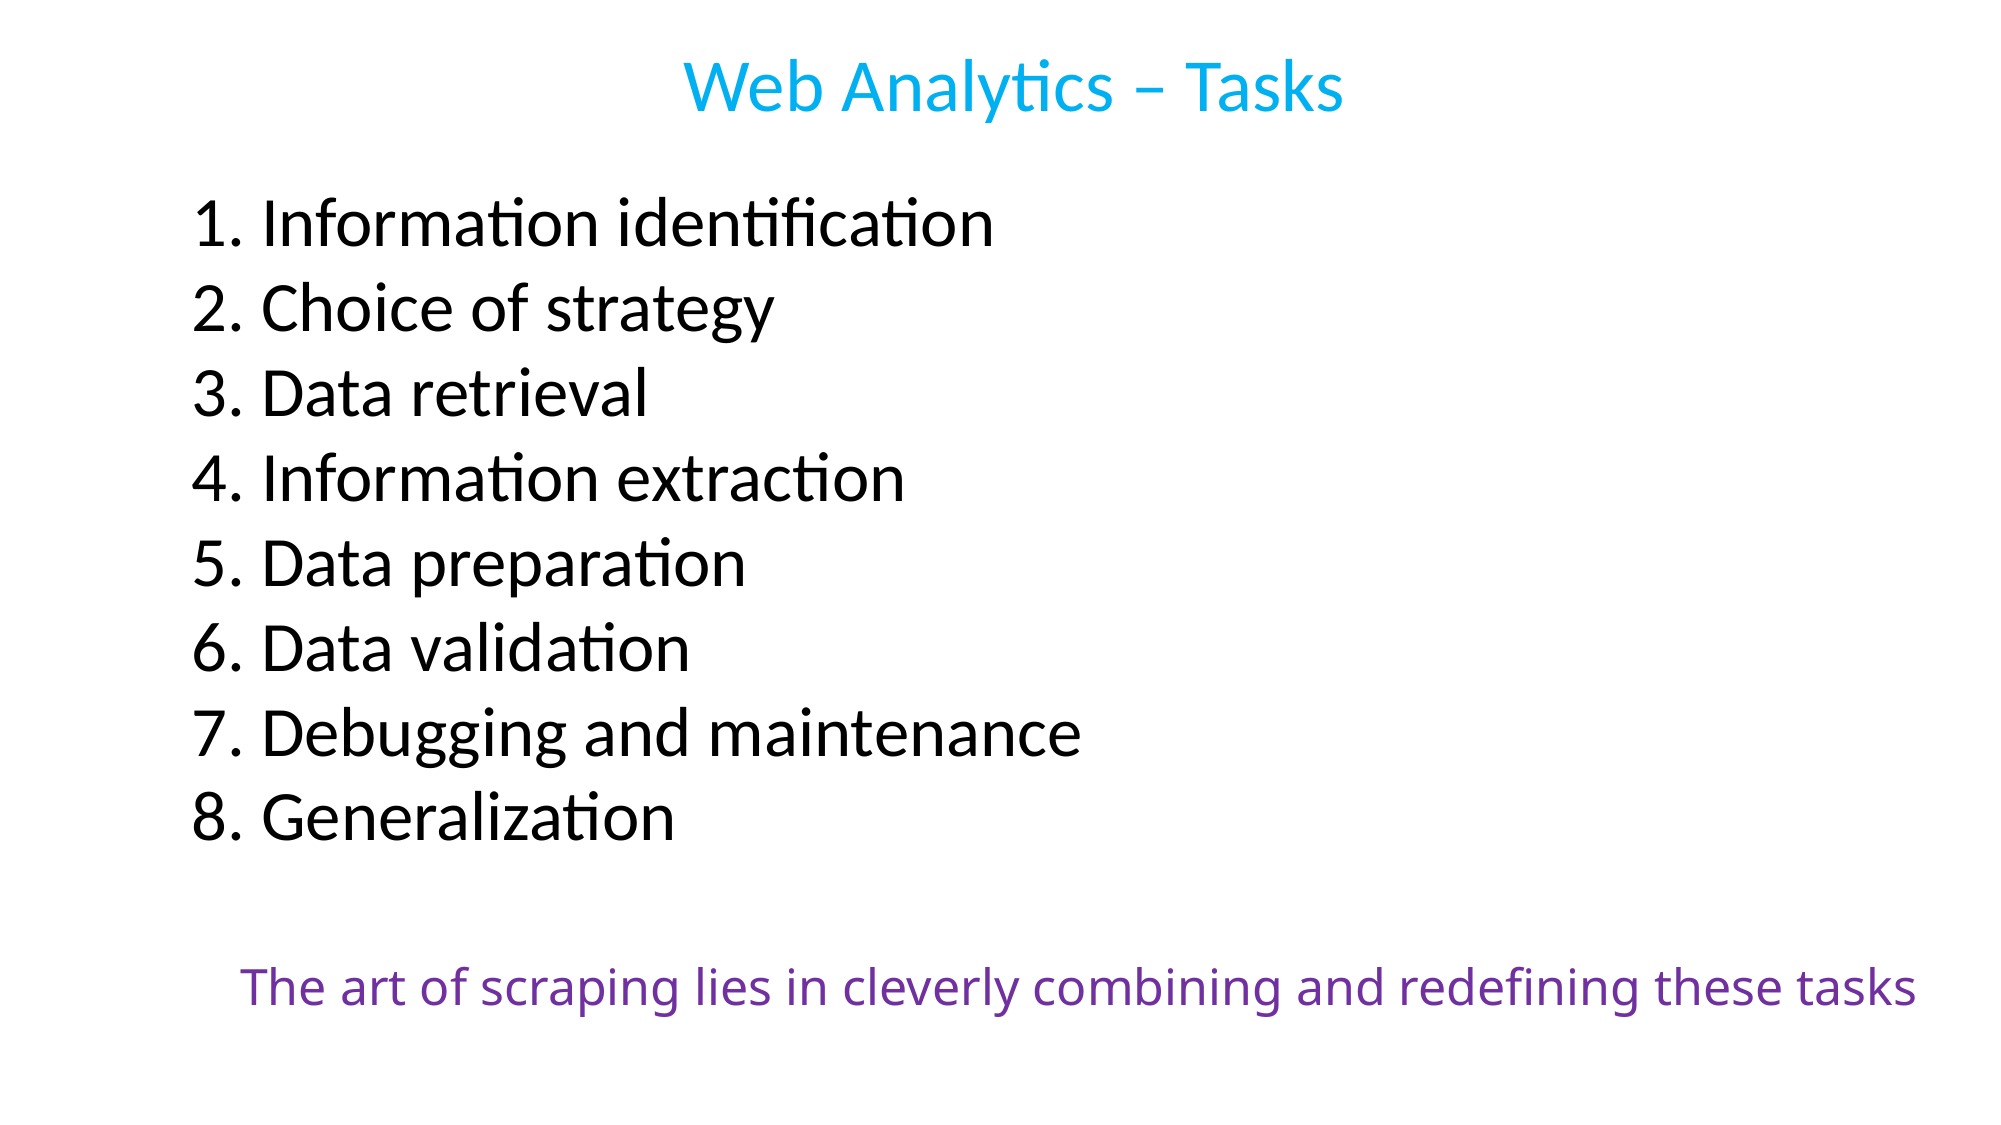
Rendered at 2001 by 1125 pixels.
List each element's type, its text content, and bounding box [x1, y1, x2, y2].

text_box 1. Information identification 2. Choice of strategy 3. Data retrieval 4. Information extraction 5. Data preparation 6. Data validation 7. Debugging and maintenance 8. Generalization [176, 168, 1893, 863]
text_box Web Analytics – Tasks [136, 29, 1893, 135]
text_box The art of scraping lies in cleverly combining and redefining these tasks [225, 947, 1948, 1023]
